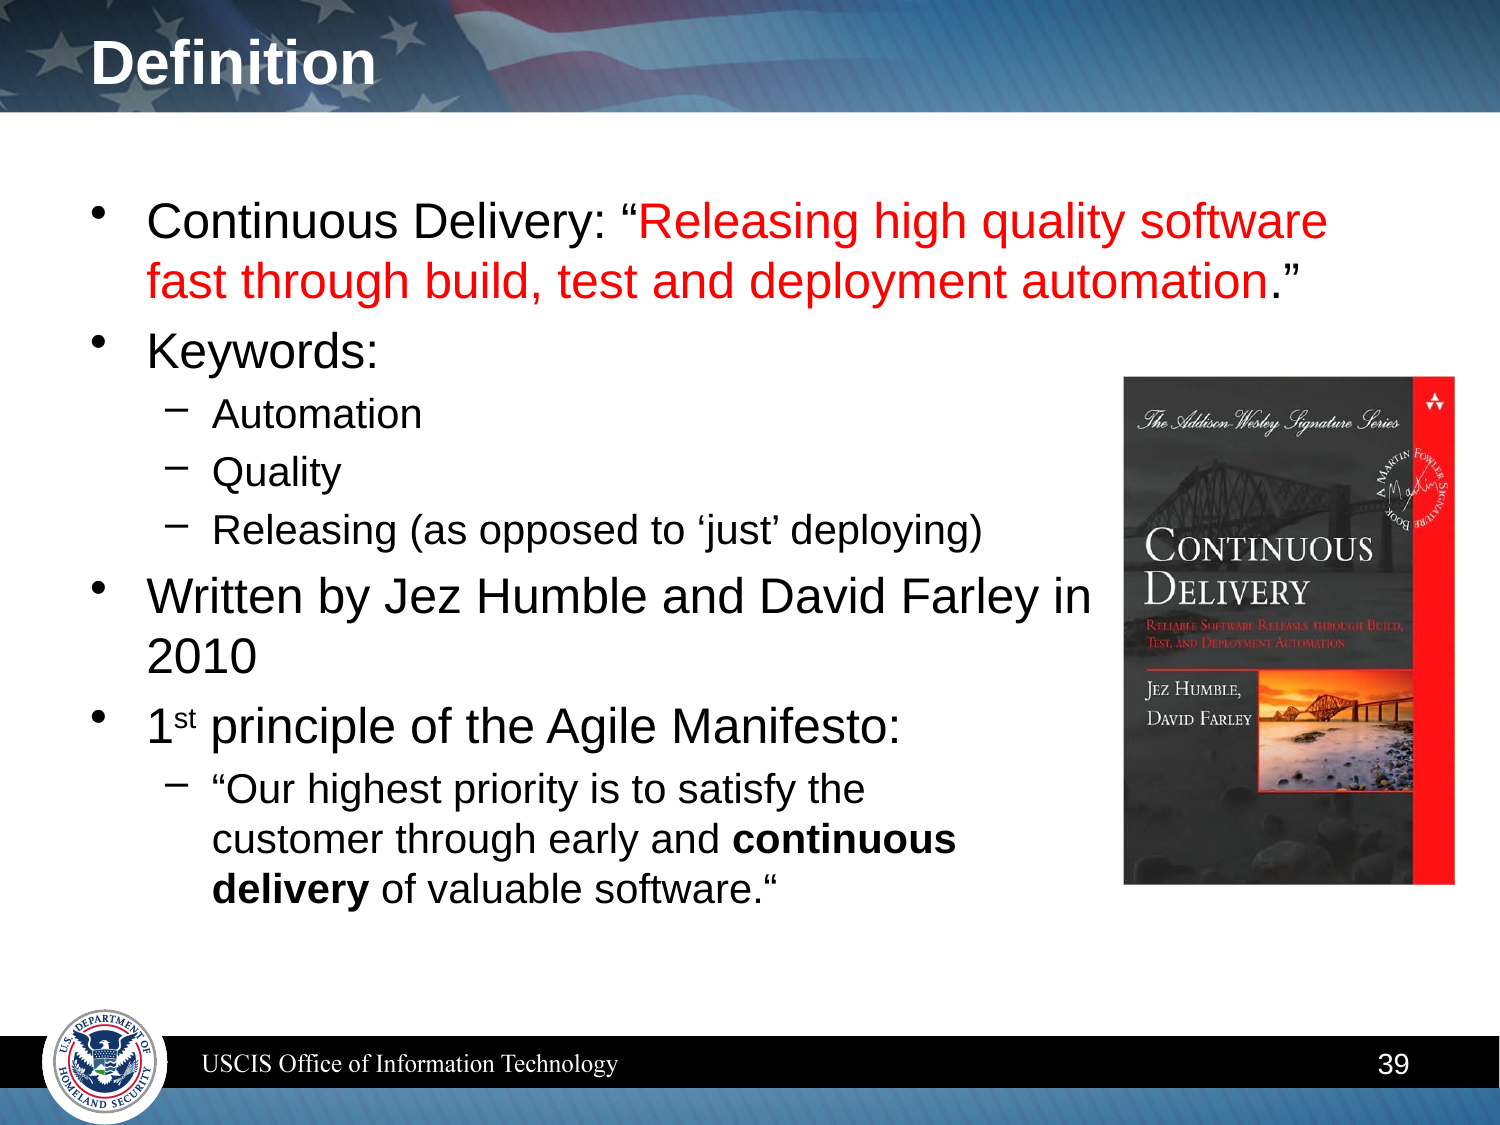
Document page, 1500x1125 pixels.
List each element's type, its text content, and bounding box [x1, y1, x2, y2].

picture [0, 0, 1500, 112]
slide_number 39 [1074, 1037, 1425, 1090]
title Definition [75, 0, 1425, 106]
picture [0, 999, 1500, 1125]
picture [1122, 376, 1455, 885]
list Continuous Delivery: “Releasing high quality software fast through build, test and deployment automation.” Keywords: Automation Quality Releasing (as opposed to ‘just’ deploying) Written by Jez Humble and David Farley in 2010 1st principle of the Agile Manifesto: “Our highest priority is to satisfy the customer through early and continuous delivery of valuable software.“ [75, 180, 1425, 975]
